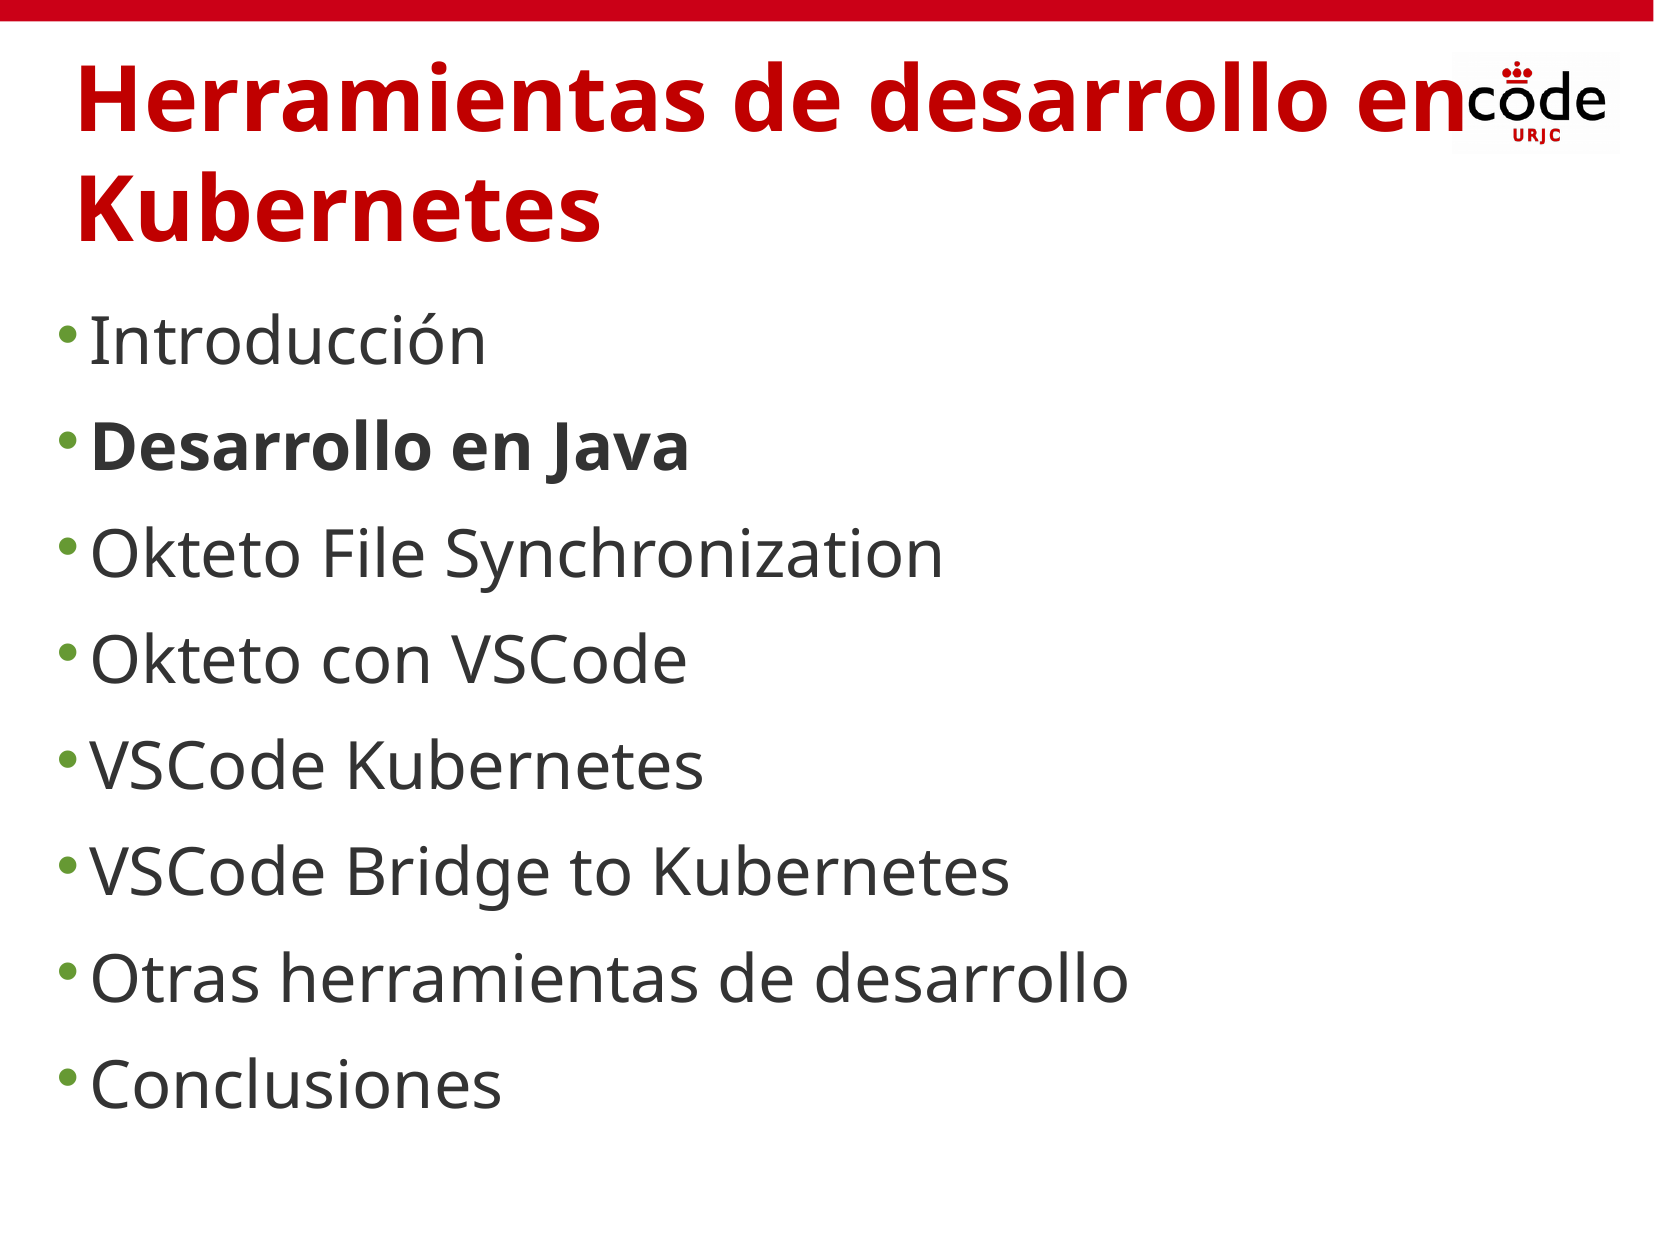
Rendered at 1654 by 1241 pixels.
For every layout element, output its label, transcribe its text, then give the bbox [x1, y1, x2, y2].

text_box [47, 0, 1441, 184]
picture [1452, 52, 1620, 76]
text_box Herramientas de desarrollo en Kubernetes [59, 76, 1635, 224]
text_box Introducción Desarrollo en Java Okteto File Synchronization Okteto con VSCode VSCode Kubernetes VSCode Bridge to Kubernetes Otras herramientas de desarrollo Conclusiones [56, 297, 1583, 1128]
